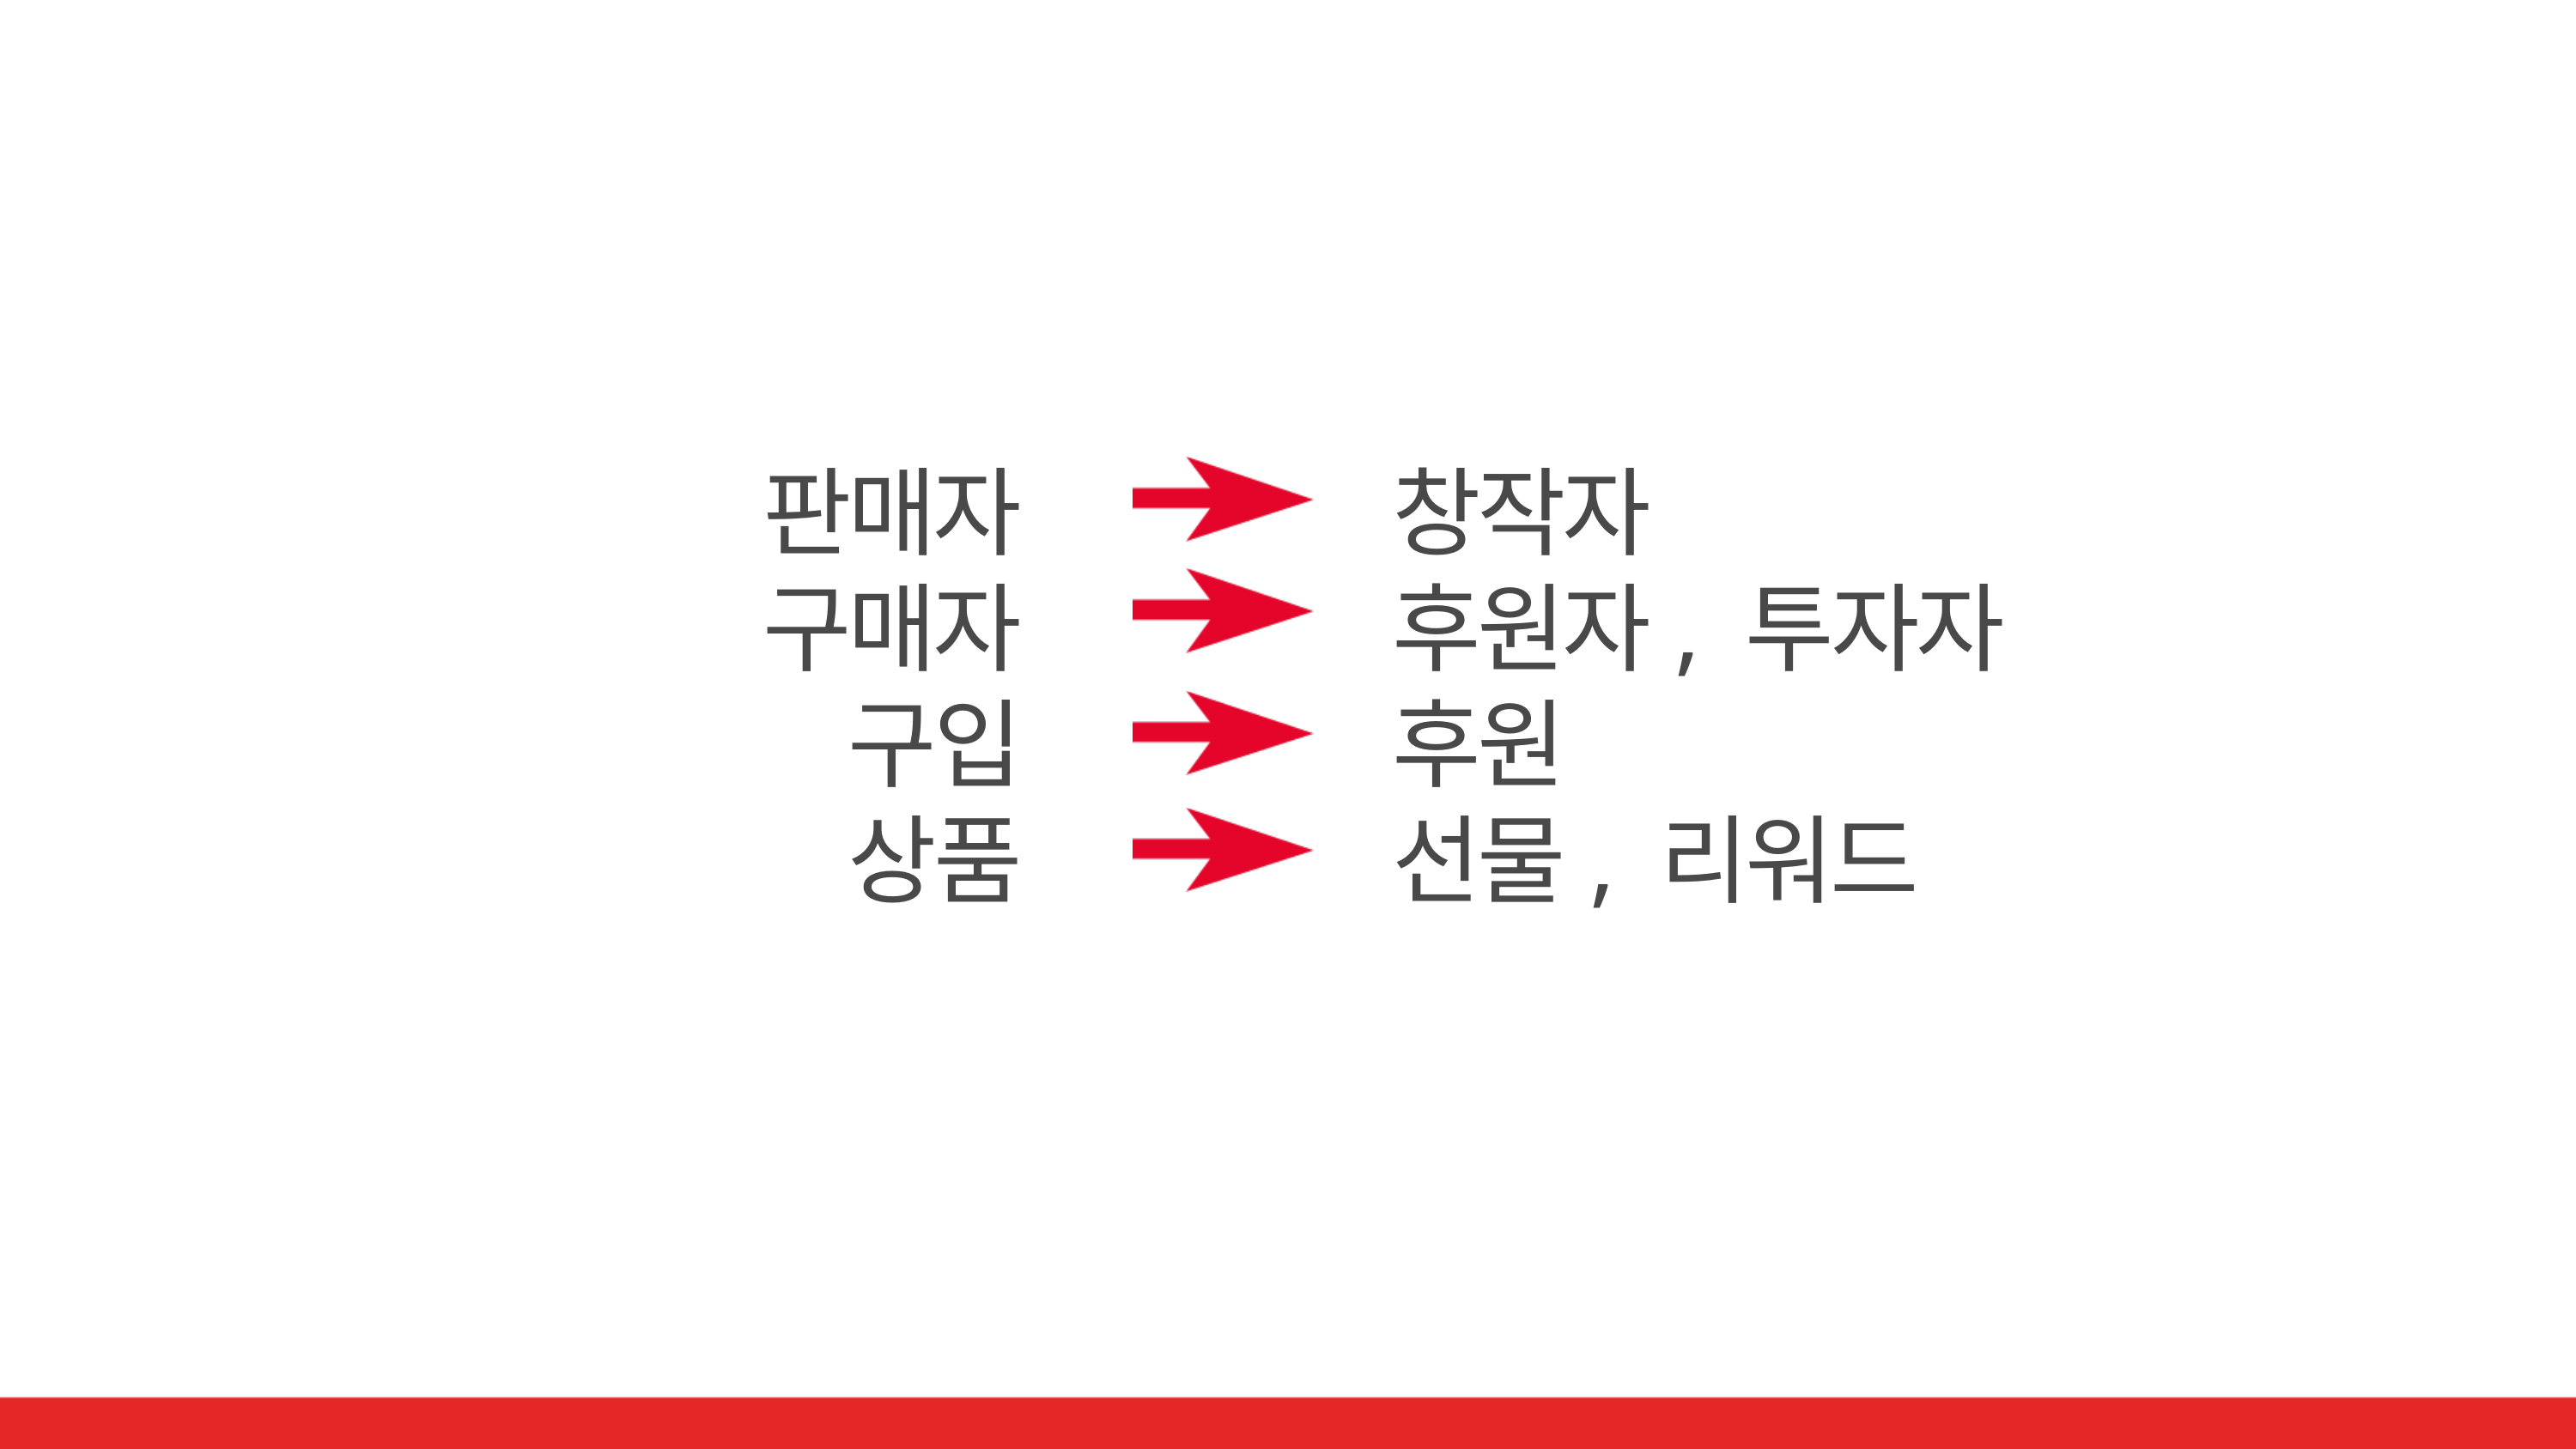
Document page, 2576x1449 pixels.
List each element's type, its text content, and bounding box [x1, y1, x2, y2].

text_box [1133, 807, 1315, 892]
picture [0, 1397, 1234, 1449]
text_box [1133, 690, 1315, 776]
text_box 판매자 구매자 구입 상품 [579, 445, 1036, 922]
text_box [1133, 568, 1315, 653]
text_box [1234, 132, 1341, 1449]
text_box 창작자 후원자, 투자자 후원 선물, 리워드 [1379, 445, 2178, 922]
picture [1341, 1397, 2576, 1449]
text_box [1133, 457, 1315, 542]
